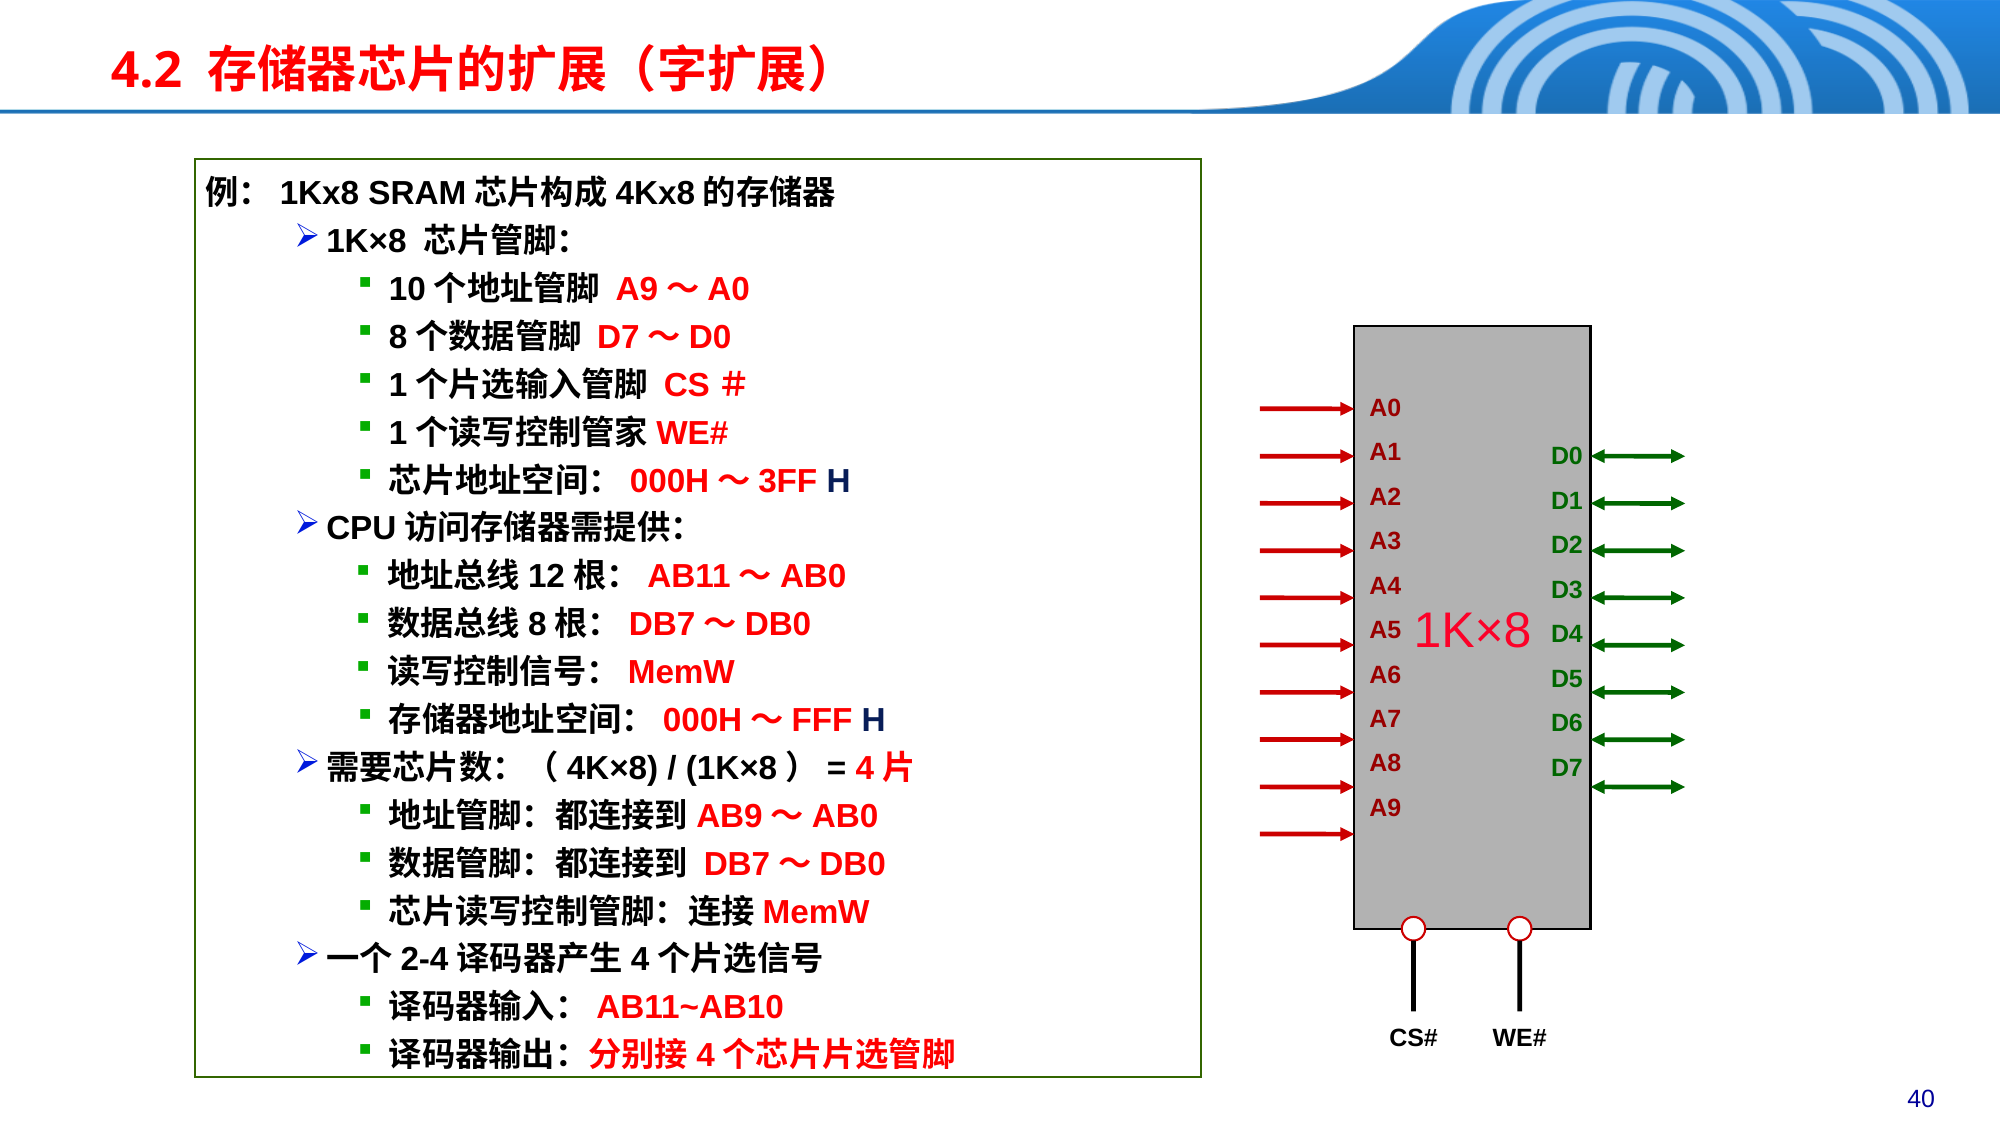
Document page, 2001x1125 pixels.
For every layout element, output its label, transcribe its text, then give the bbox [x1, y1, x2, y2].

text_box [1259, 326, 1686, 1060]
picture [0, 0, 2000, 114]
text_box 例：1Kx8 SRAM芯片构成4Kx8的存储器 1K×8 芯片管脚： 10个地址管脚 A9～A0 8个数据管脚 D7～D0 1个片选输入管脚 CS＃ 1个读写控制管家WE# 芯片地址空间：000H～3FF H CPU访问存储器需提供： 地址总线12根：AB11～AB0 数据总线8根：DB7～DB0 读写控制信号：MemW 存储器地址空间：000H～FFF H 需要芯片数：（4K×8) / (1K×8）= 4片 地址管脚：都连接到AB9～AB0 数据管脚：都连接到 DB7～DB0 芯片读写控制管脚：连接MemW 一个2-4译码器产生4个片选信号 译码器输入：AB11~AB10 译码器输出：分别接4个芯片片选管脚 [195, 159, 1201, 1078]
title 4.2 存储器芯片的扩展（字扩展） [99, 40, 964, 103]
